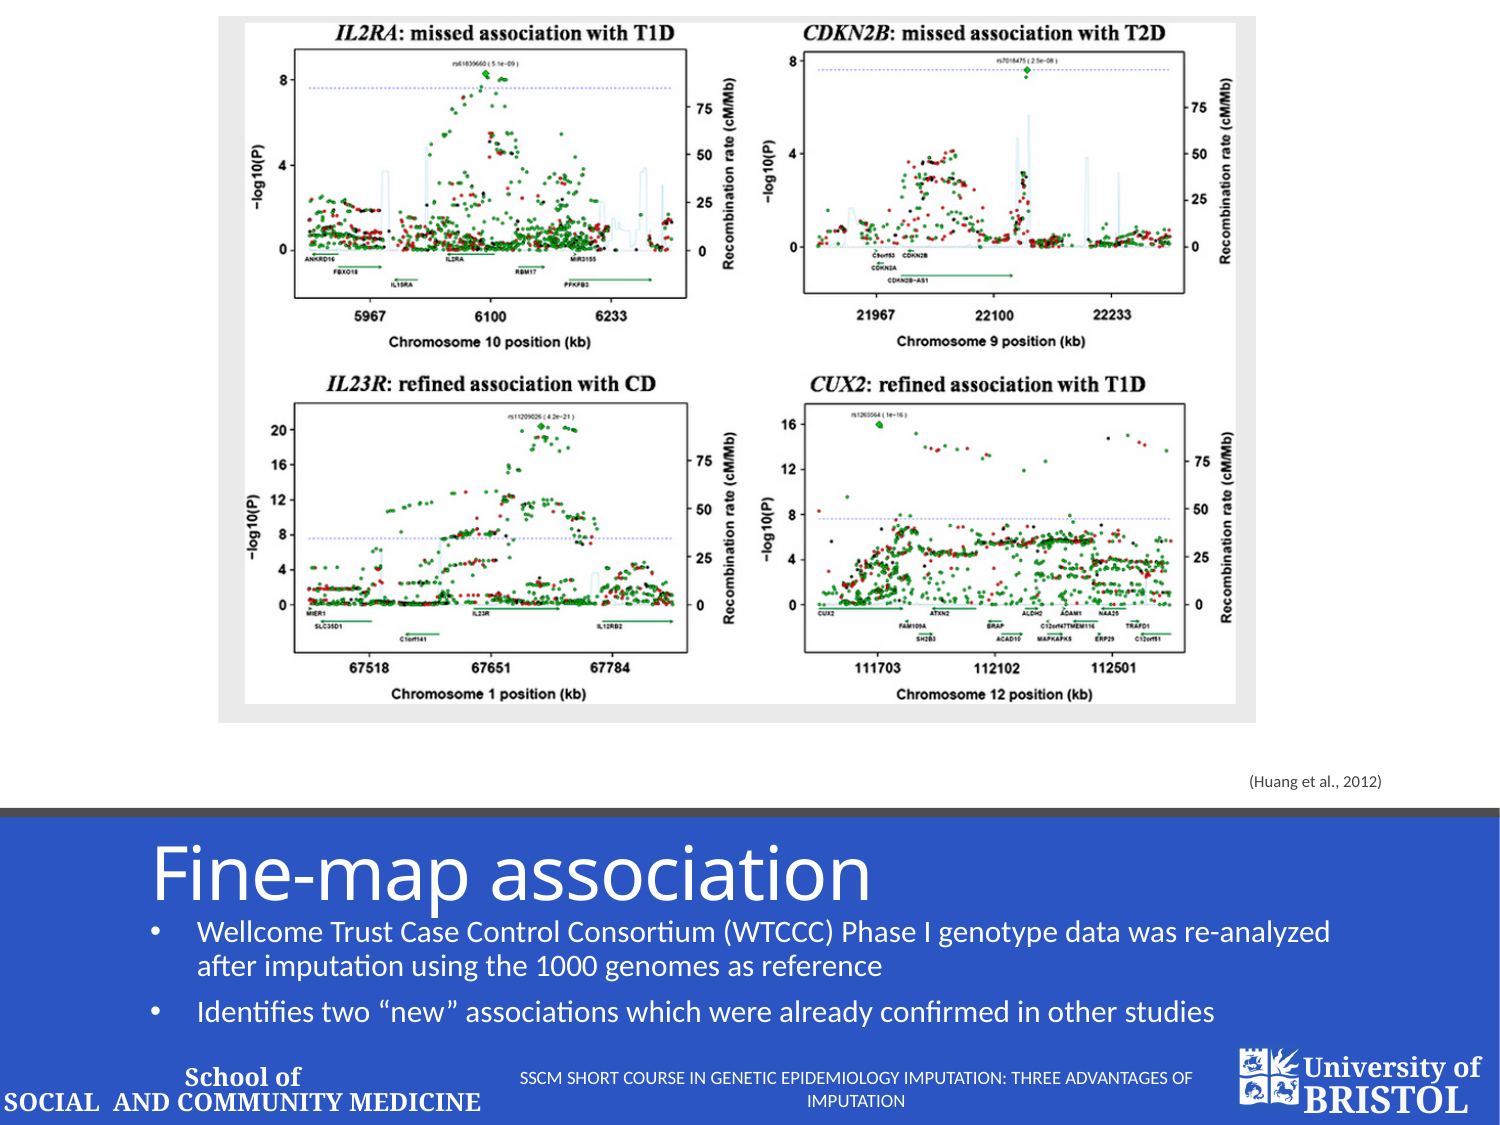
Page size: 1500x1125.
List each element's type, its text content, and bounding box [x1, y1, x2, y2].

picture [0, 0, 1500, 807]
title Fine-map association [135, 832, 1380, 915]
list Wellcome Trust Case Control Consortium (WTCCC) Phase I genotype data was re-analyzed after imputation using the 1000 genomes as reference Identifies two “new” associations which were already confirmed in other studies [135, 915, 1380, 1067]
footer SSCM Short Course in Genetic Epidemiology Imputation: Three advantages of imputation [490, 1058, 1223, 1119]
picture [1234, 1067, 1301, 1111]
